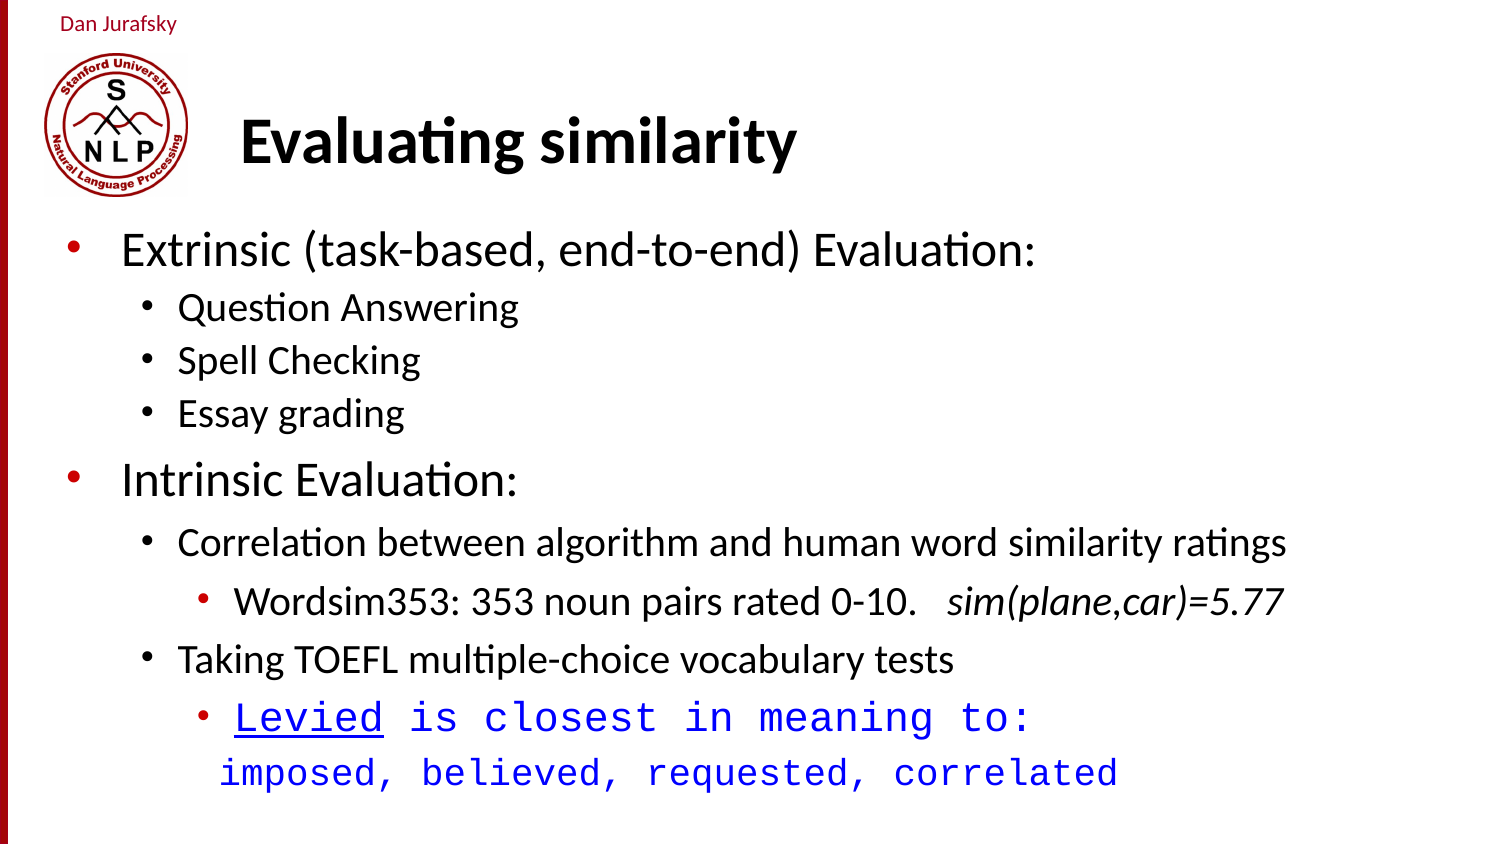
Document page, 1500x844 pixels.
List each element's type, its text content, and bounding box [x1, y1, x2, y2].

list Extrinsic (task-based, end-to-end) Evaluation: Question Answering Spell Checking Essay grading Intrinsic Evaluation: Correlation between algorithm and human word similarity ratings Wordsim353: 353 noun pairs rated 0-10. sim(plane,car)=5.77 Taking TOEFL multiple-choice vocabulary tests Levied is closest in meaning to: imposed, believed, requested, correlated [50, 209, 1463, 832]
picture [44, 53, 188, 197]
title Evaluating similarity [225, 62, 1450, 185]
